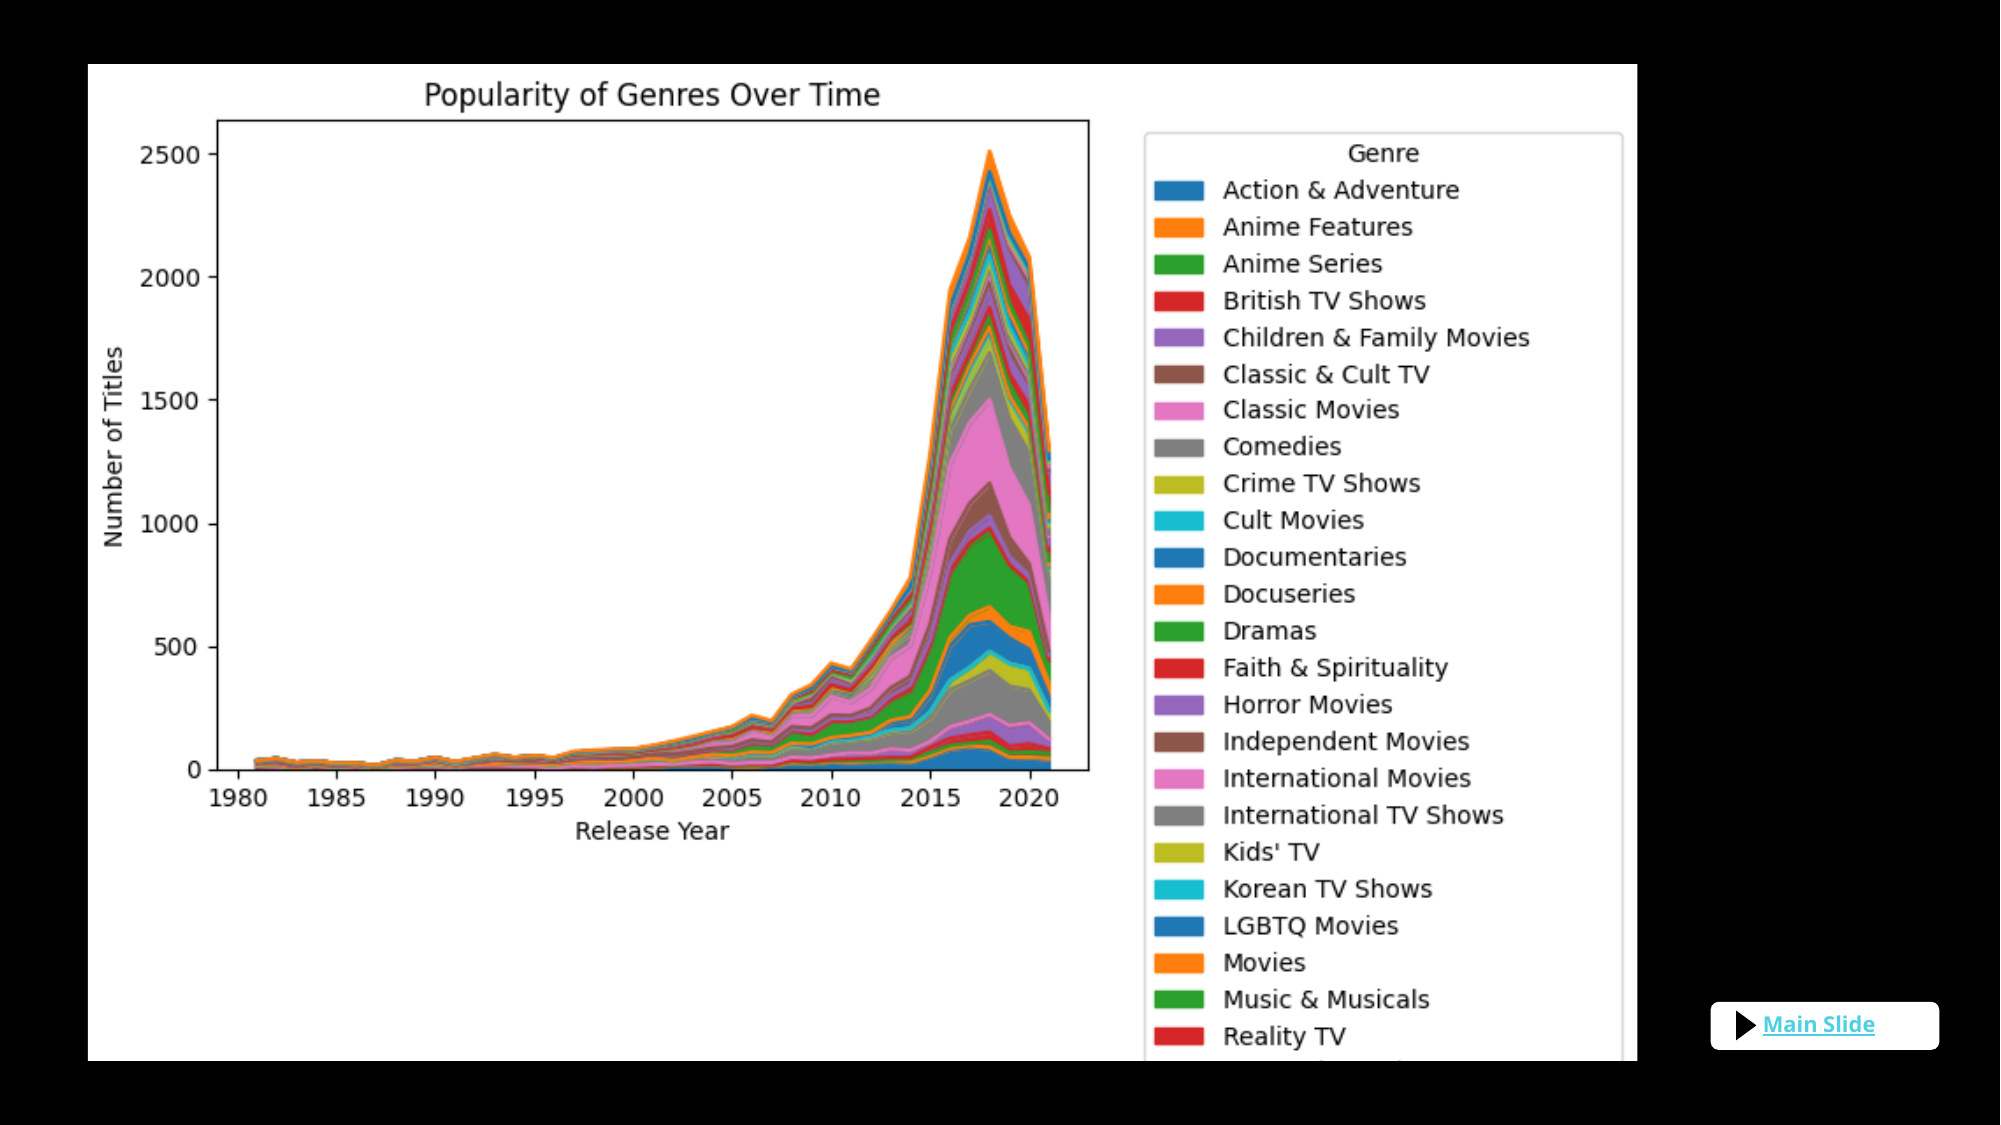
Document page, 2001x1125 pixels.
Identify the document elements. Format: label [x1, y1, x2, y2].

picture [87, 64, 1638, 1061]
text_box [1710, 1001, 1945, 1051]
